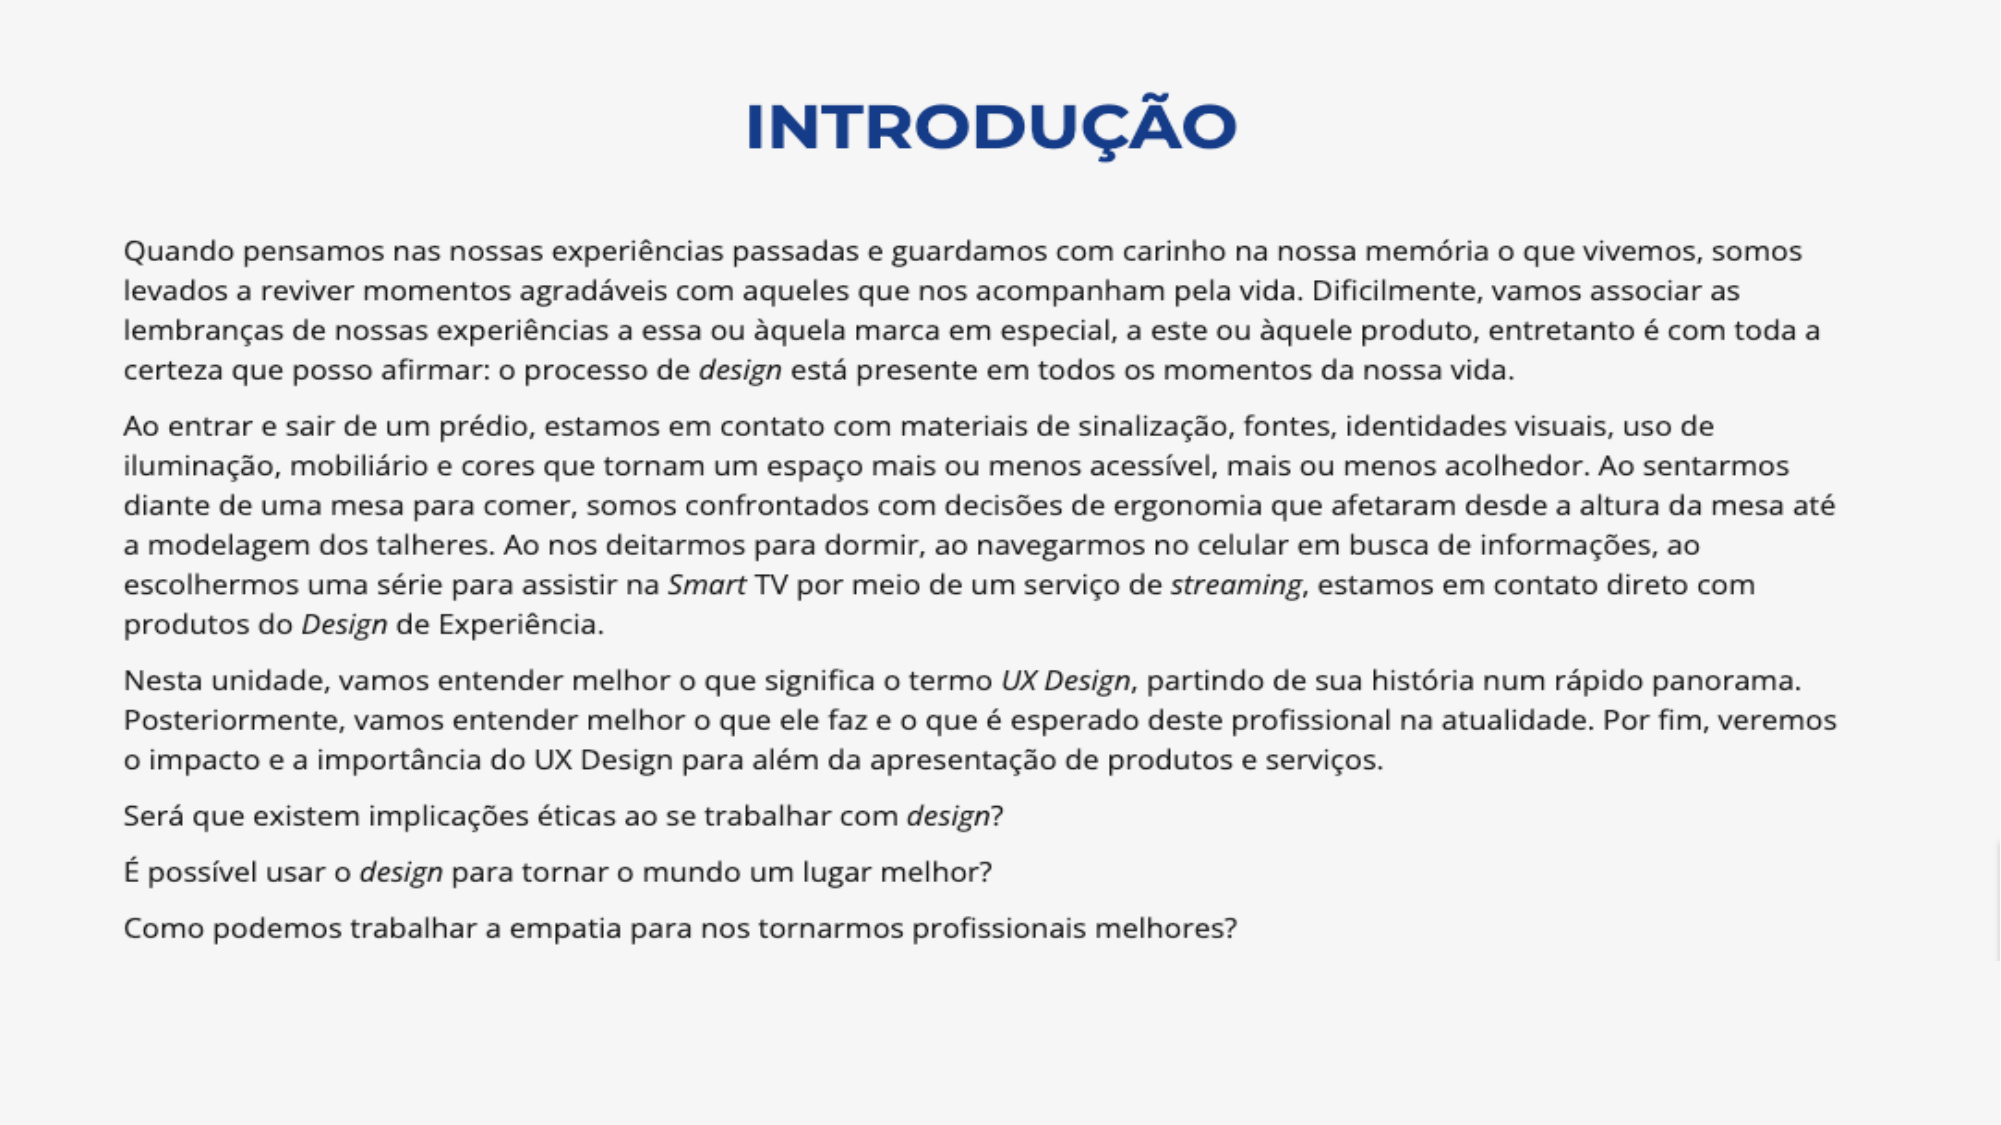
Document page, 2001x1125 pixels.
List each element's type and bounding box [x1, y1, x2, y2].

picture [0, 66, 2000, 961]
